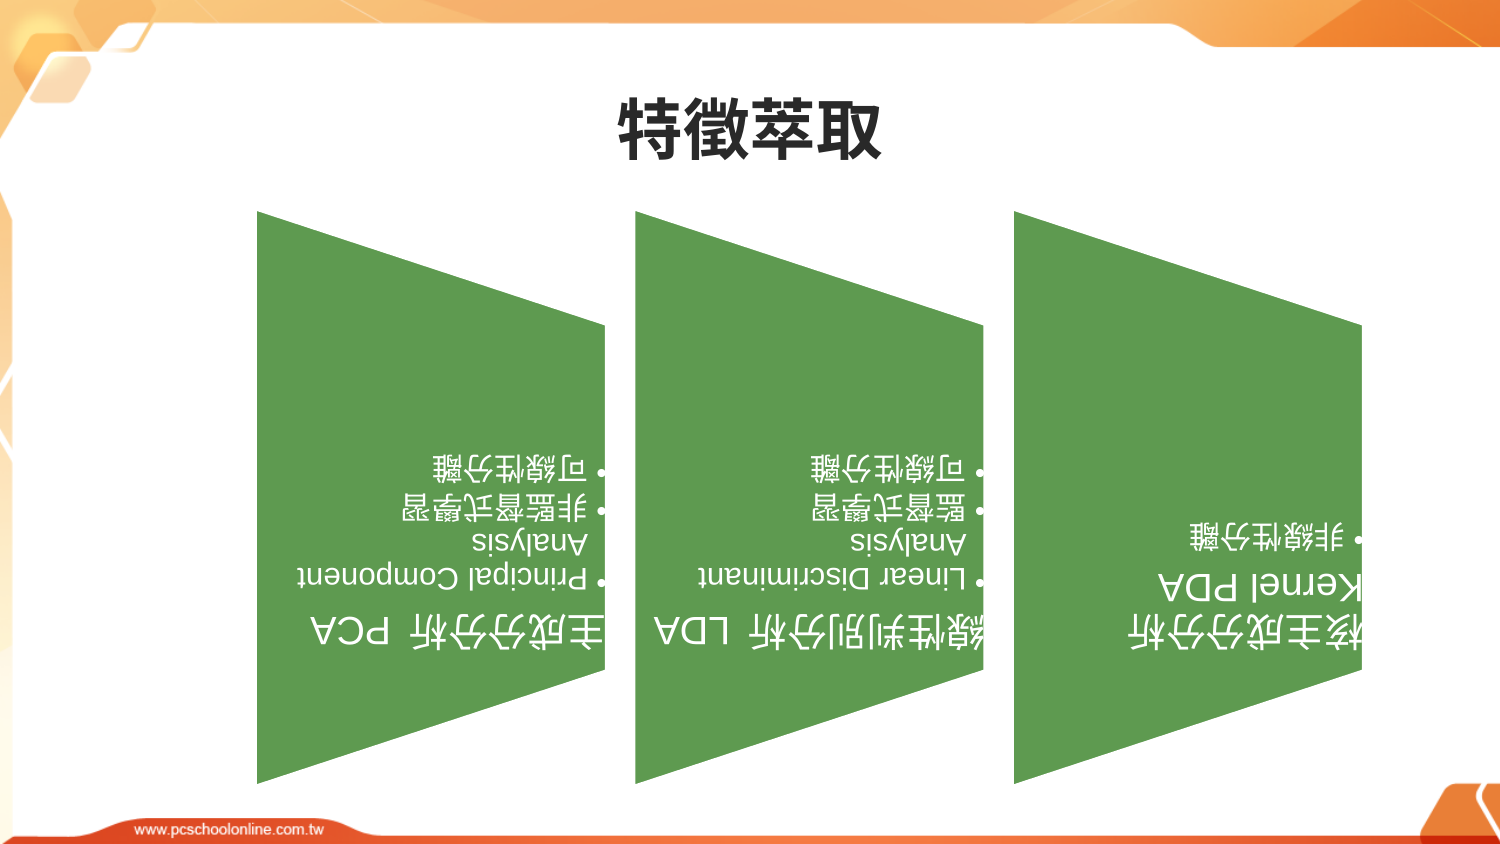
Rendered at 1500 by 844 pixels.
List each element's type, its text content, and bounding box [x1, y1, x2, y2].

picture [0, 0, 1500, 844]
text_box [254, 207, 1365, 788]
title 特徵萃取 [75, 69, 1425, 186]
